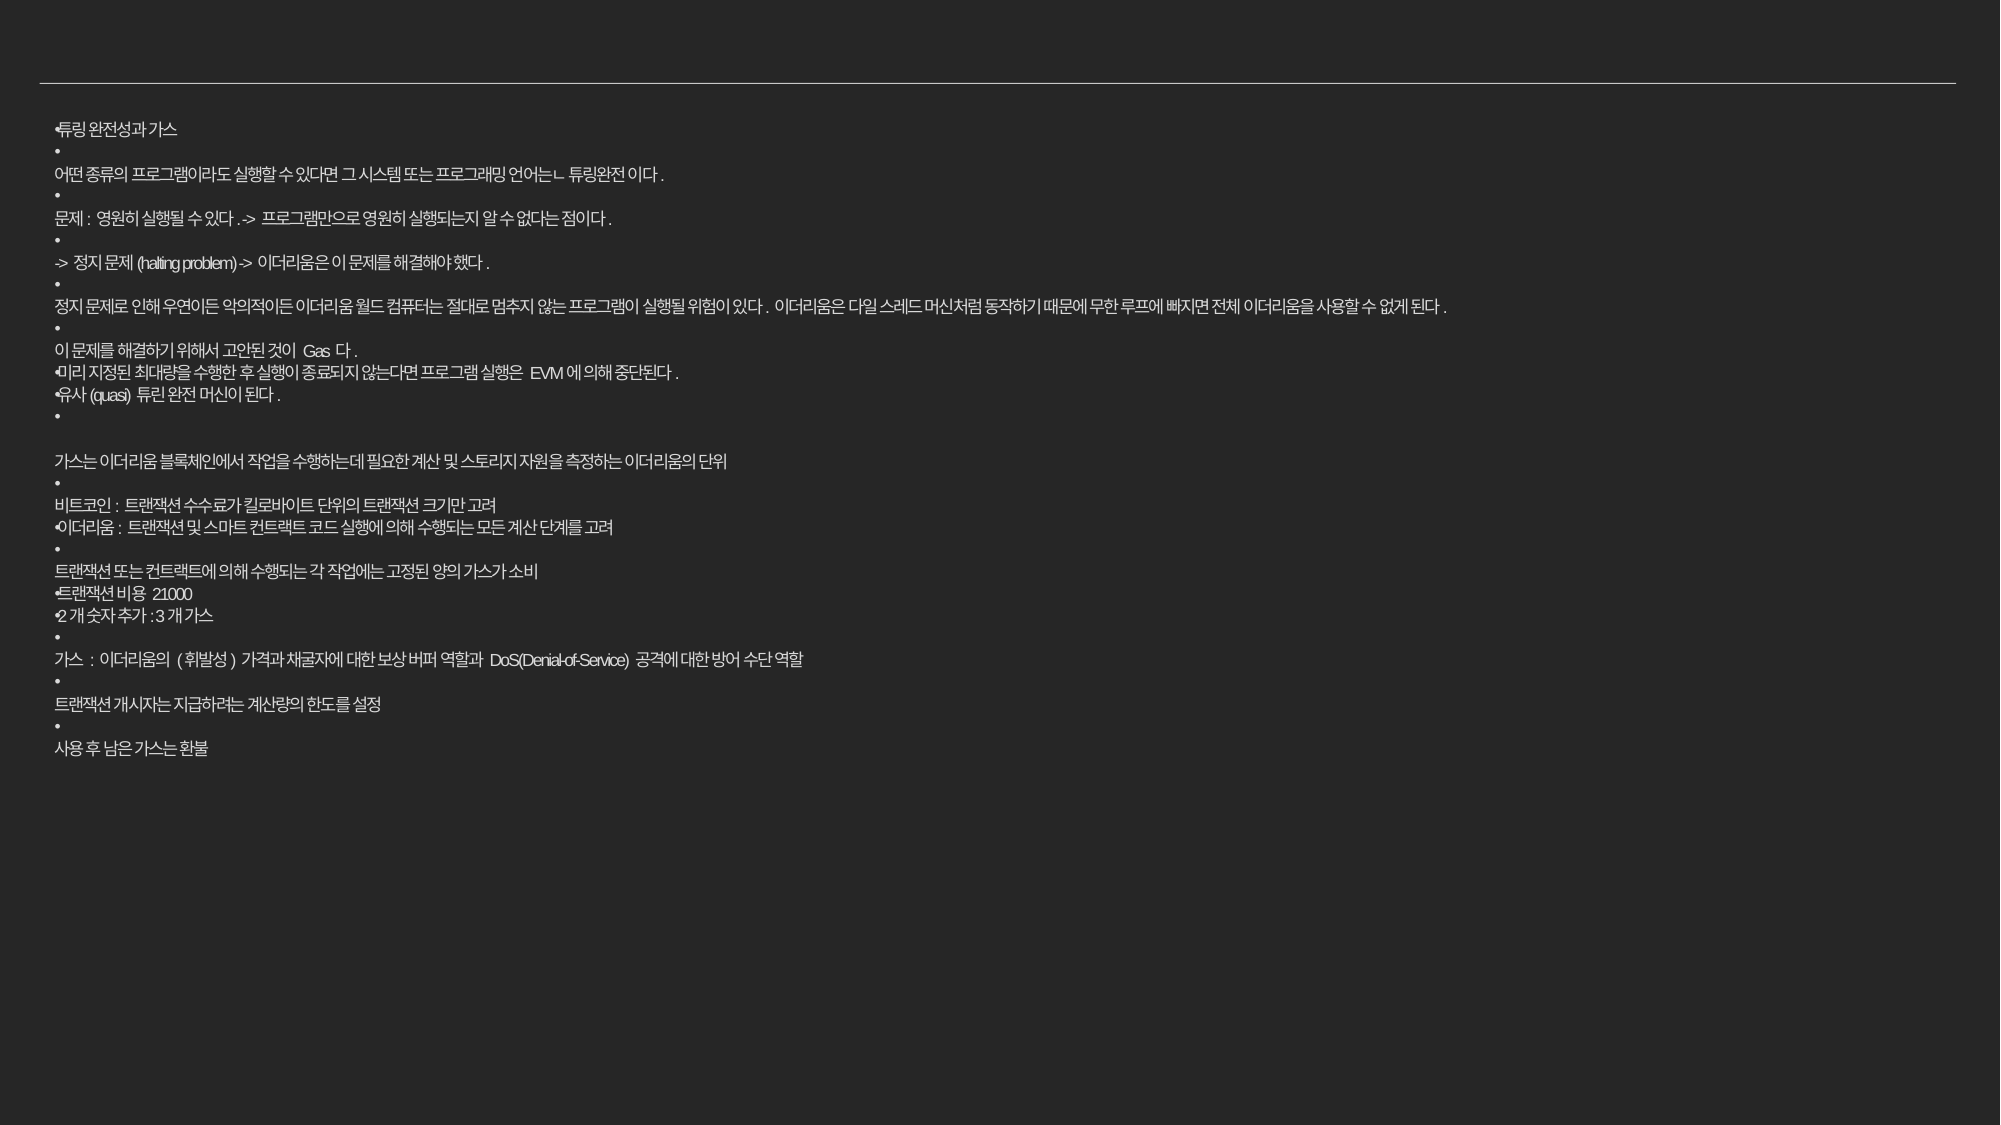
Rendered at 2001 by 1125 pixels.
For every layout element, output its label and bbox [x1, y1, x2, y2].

list [39, 110, 1957, 825]
